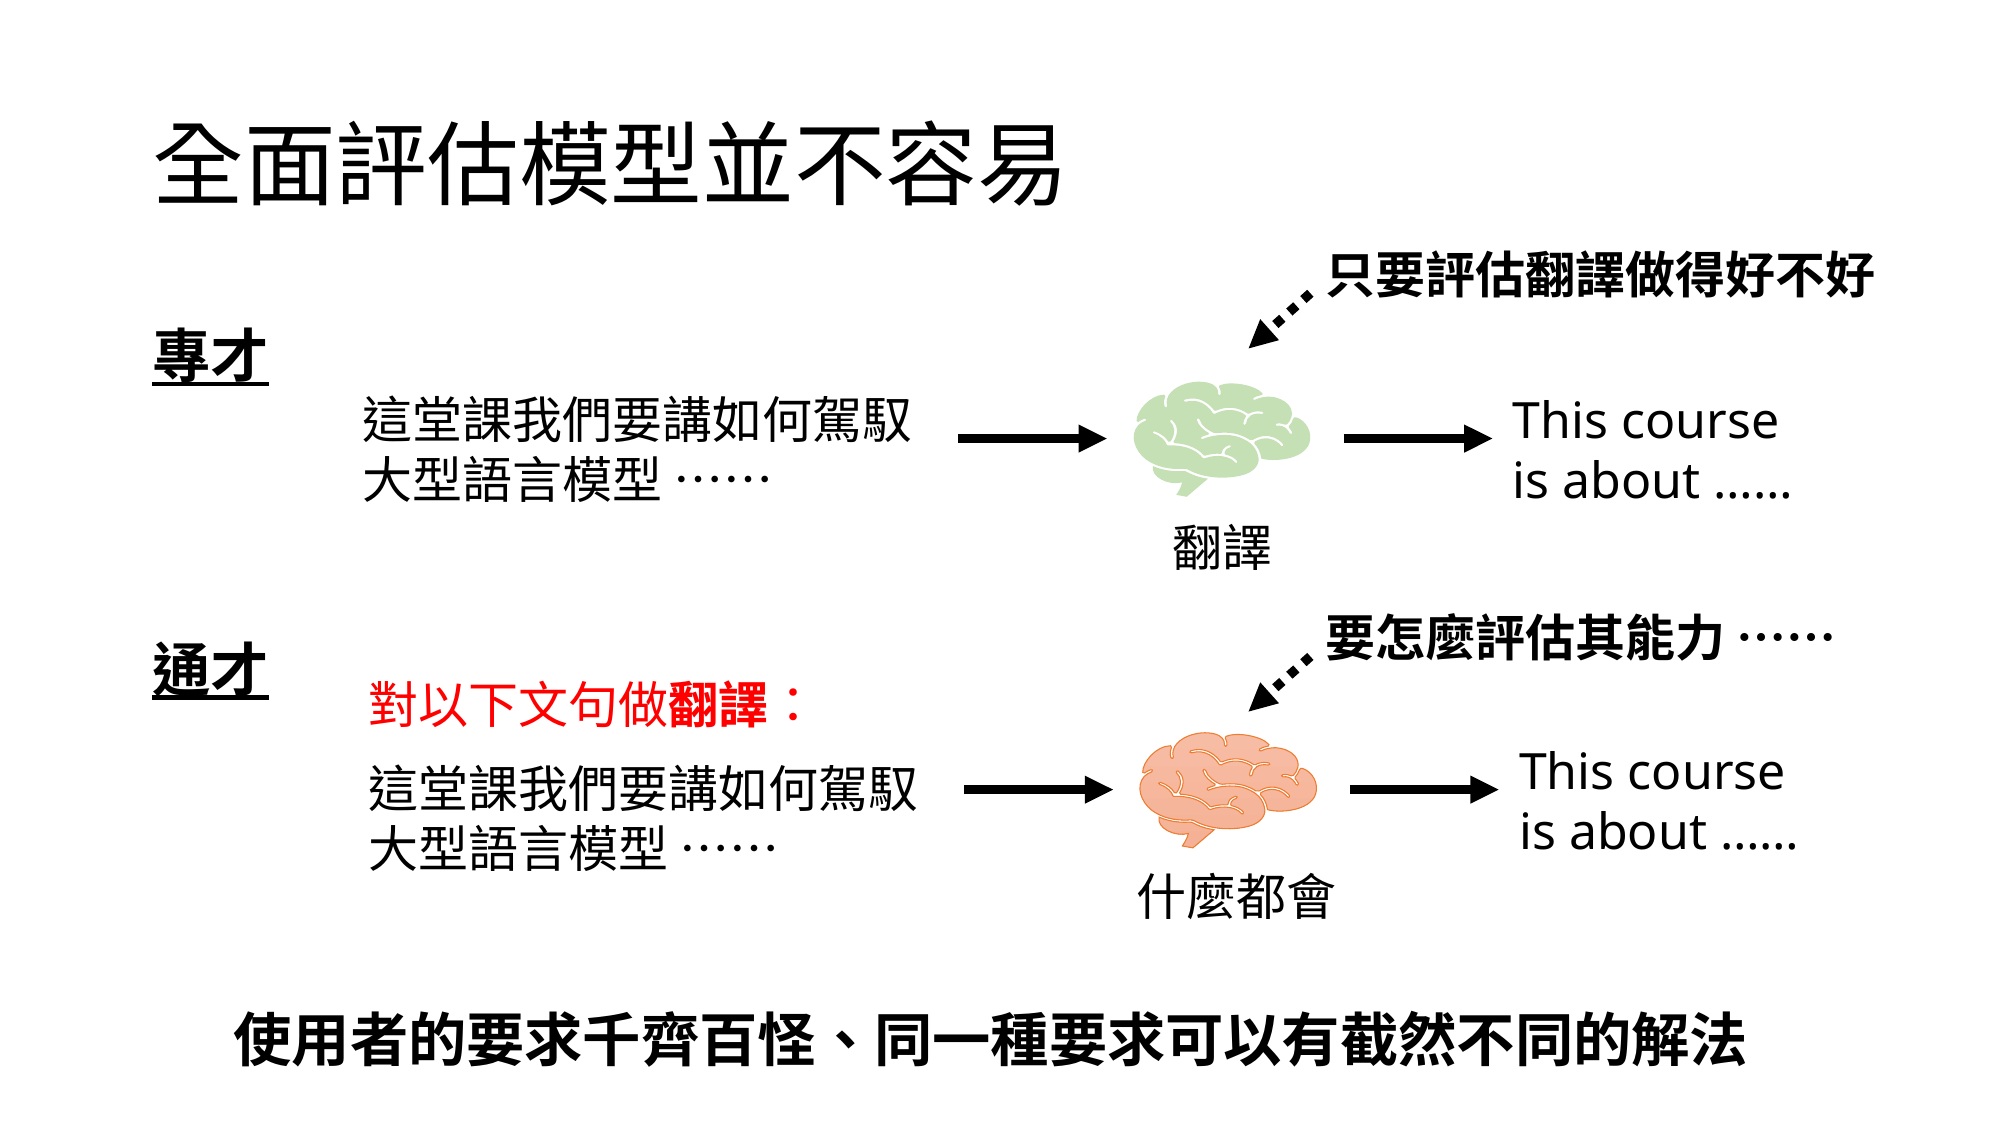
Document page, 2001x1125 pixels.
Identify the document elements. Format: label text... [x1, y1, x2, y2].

text_box 使用者的要求千齊百怪、同一種要求可以有截然不同的解法 [218, 995, 1919, 1081]
text_box 翻譯 [1074, 509, 1369, 585]
text_box 這堂課我們要講如何駕馭大型語言模型 …… [347, 381, 958, 517]
text_box This course is about …… [1504, 732, 1841, 868]
text_box 什麼都會 [999, 858, 1472, 934]
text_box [1248, 293, 1311, 349]
text_box [1139, 732, 1317, 849]
text_box 專才 [137, 312, 432, 397]
title 全面評估模型並不容易 [137, 59, 1863, 278]
text_box 對以下文句做翻譯： [353, 666, 1039, 742]
text_box [1133, 381, 1311, 497]
text_box 通才 [137, 625, 432, 710]
text_box 只要評估翻譯做得好不好 [1310, 235, 1919, 311]
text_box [1248, 656, 1311, 712]
text_box 要怎麼評估其能力 …… [1310, 598, 1919, 674]
text_box This course is about …… [1498, 381, 1835, 517]
text_box 這堂課我們要講如何駕馭大型語言模型 …… [353, 750, 965, 885]
